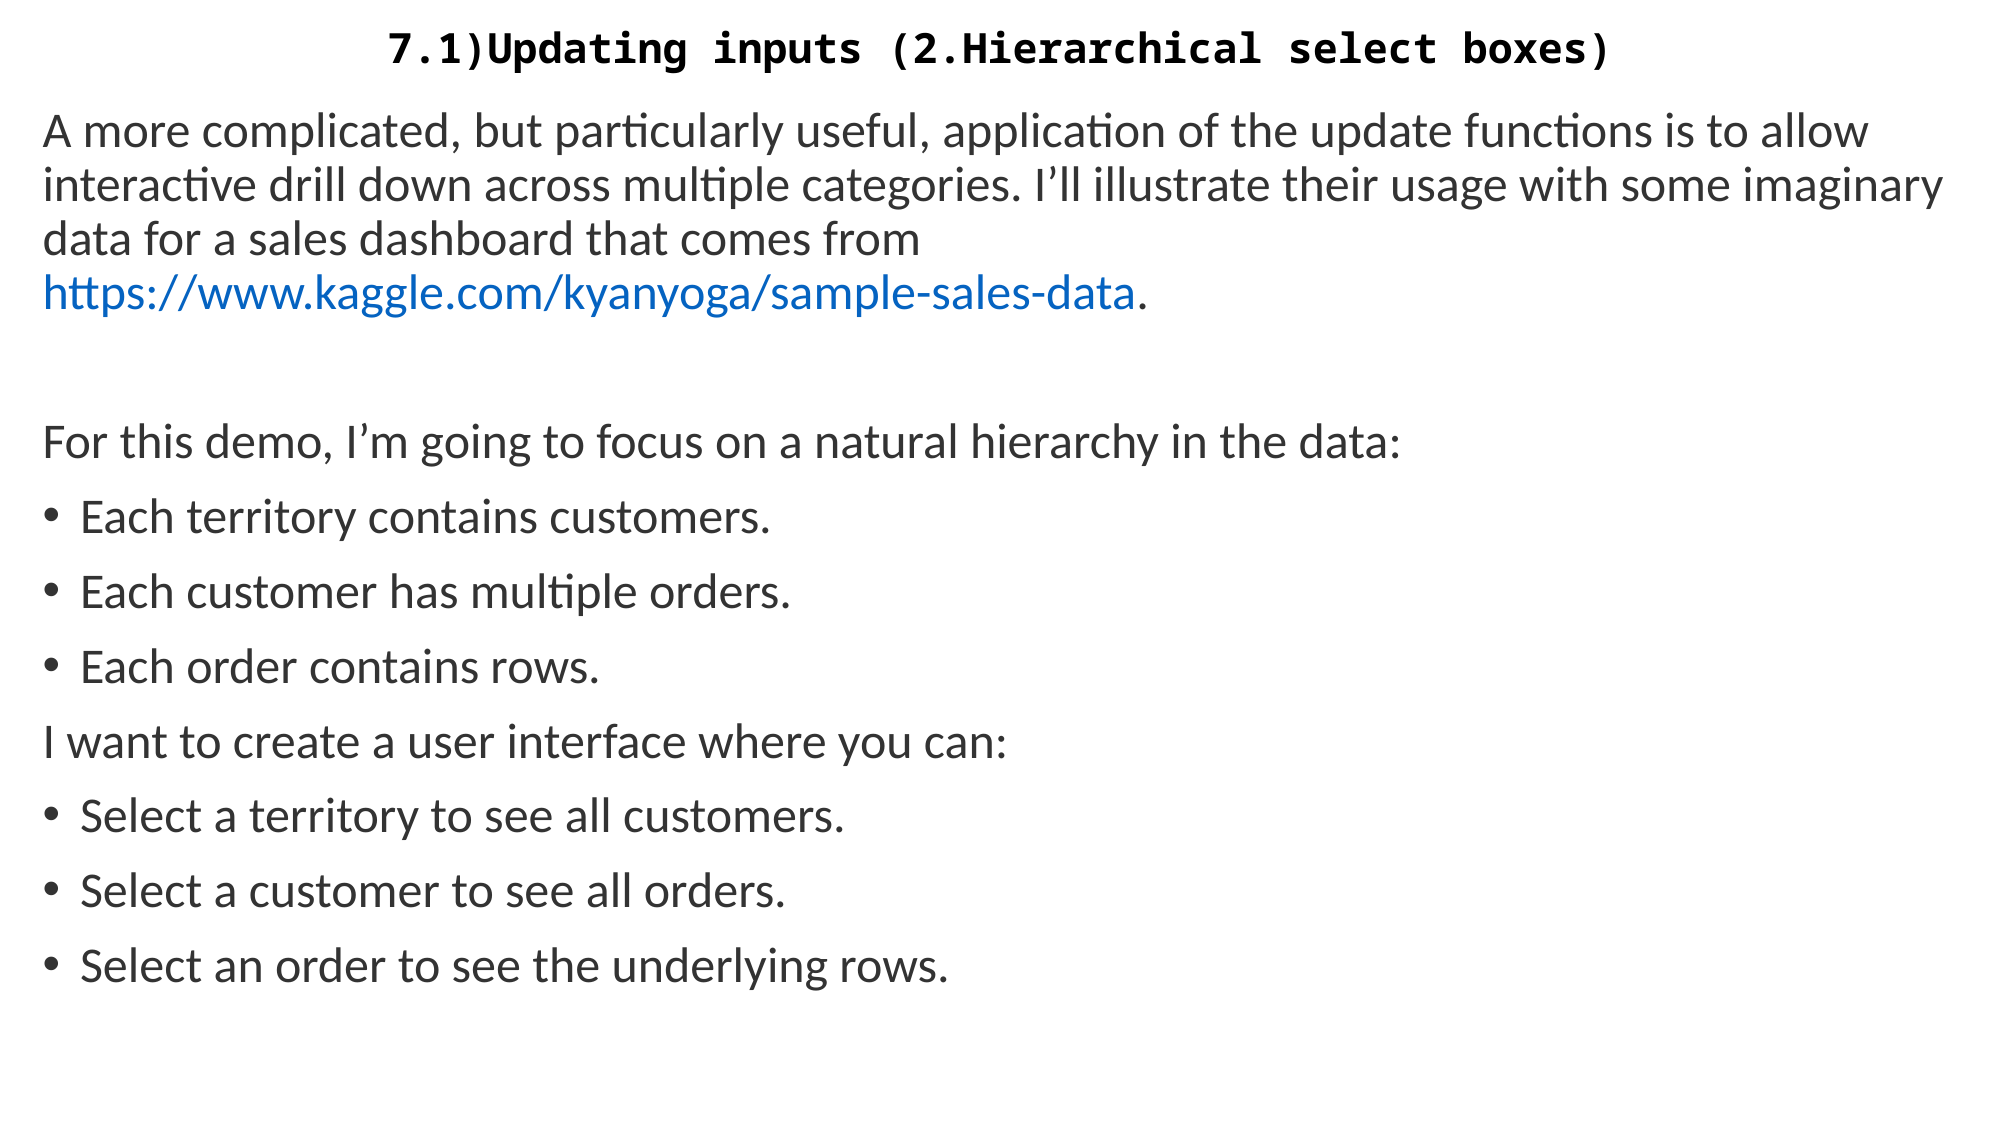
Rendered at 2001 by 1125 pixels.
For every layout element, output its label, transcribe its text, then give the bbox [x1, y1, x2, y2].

text_box A more complicated, but particularly useful, application of the update functions is to allow interactive drill down across multiple categories. I’ll illustrate their usage with some imaginary data for a sales dashboard that comes from https://www.kaggle.com/kyanyoga/sample-sales-data. For this demo, I’m going to focus on a natural hierarchy in the data: Each territory contains customers. Each customer has multiple orders. Each order contains rows. I want to create a user interface where you can: Select a territory to see all customers. Select a customer to see all orders. Select an order to see the underlying rows. [27, 96, 1973, 1122]
title 7.1)Updating inputs (2.Hierarchical select boxes) [0, 3, 2000, 97]
